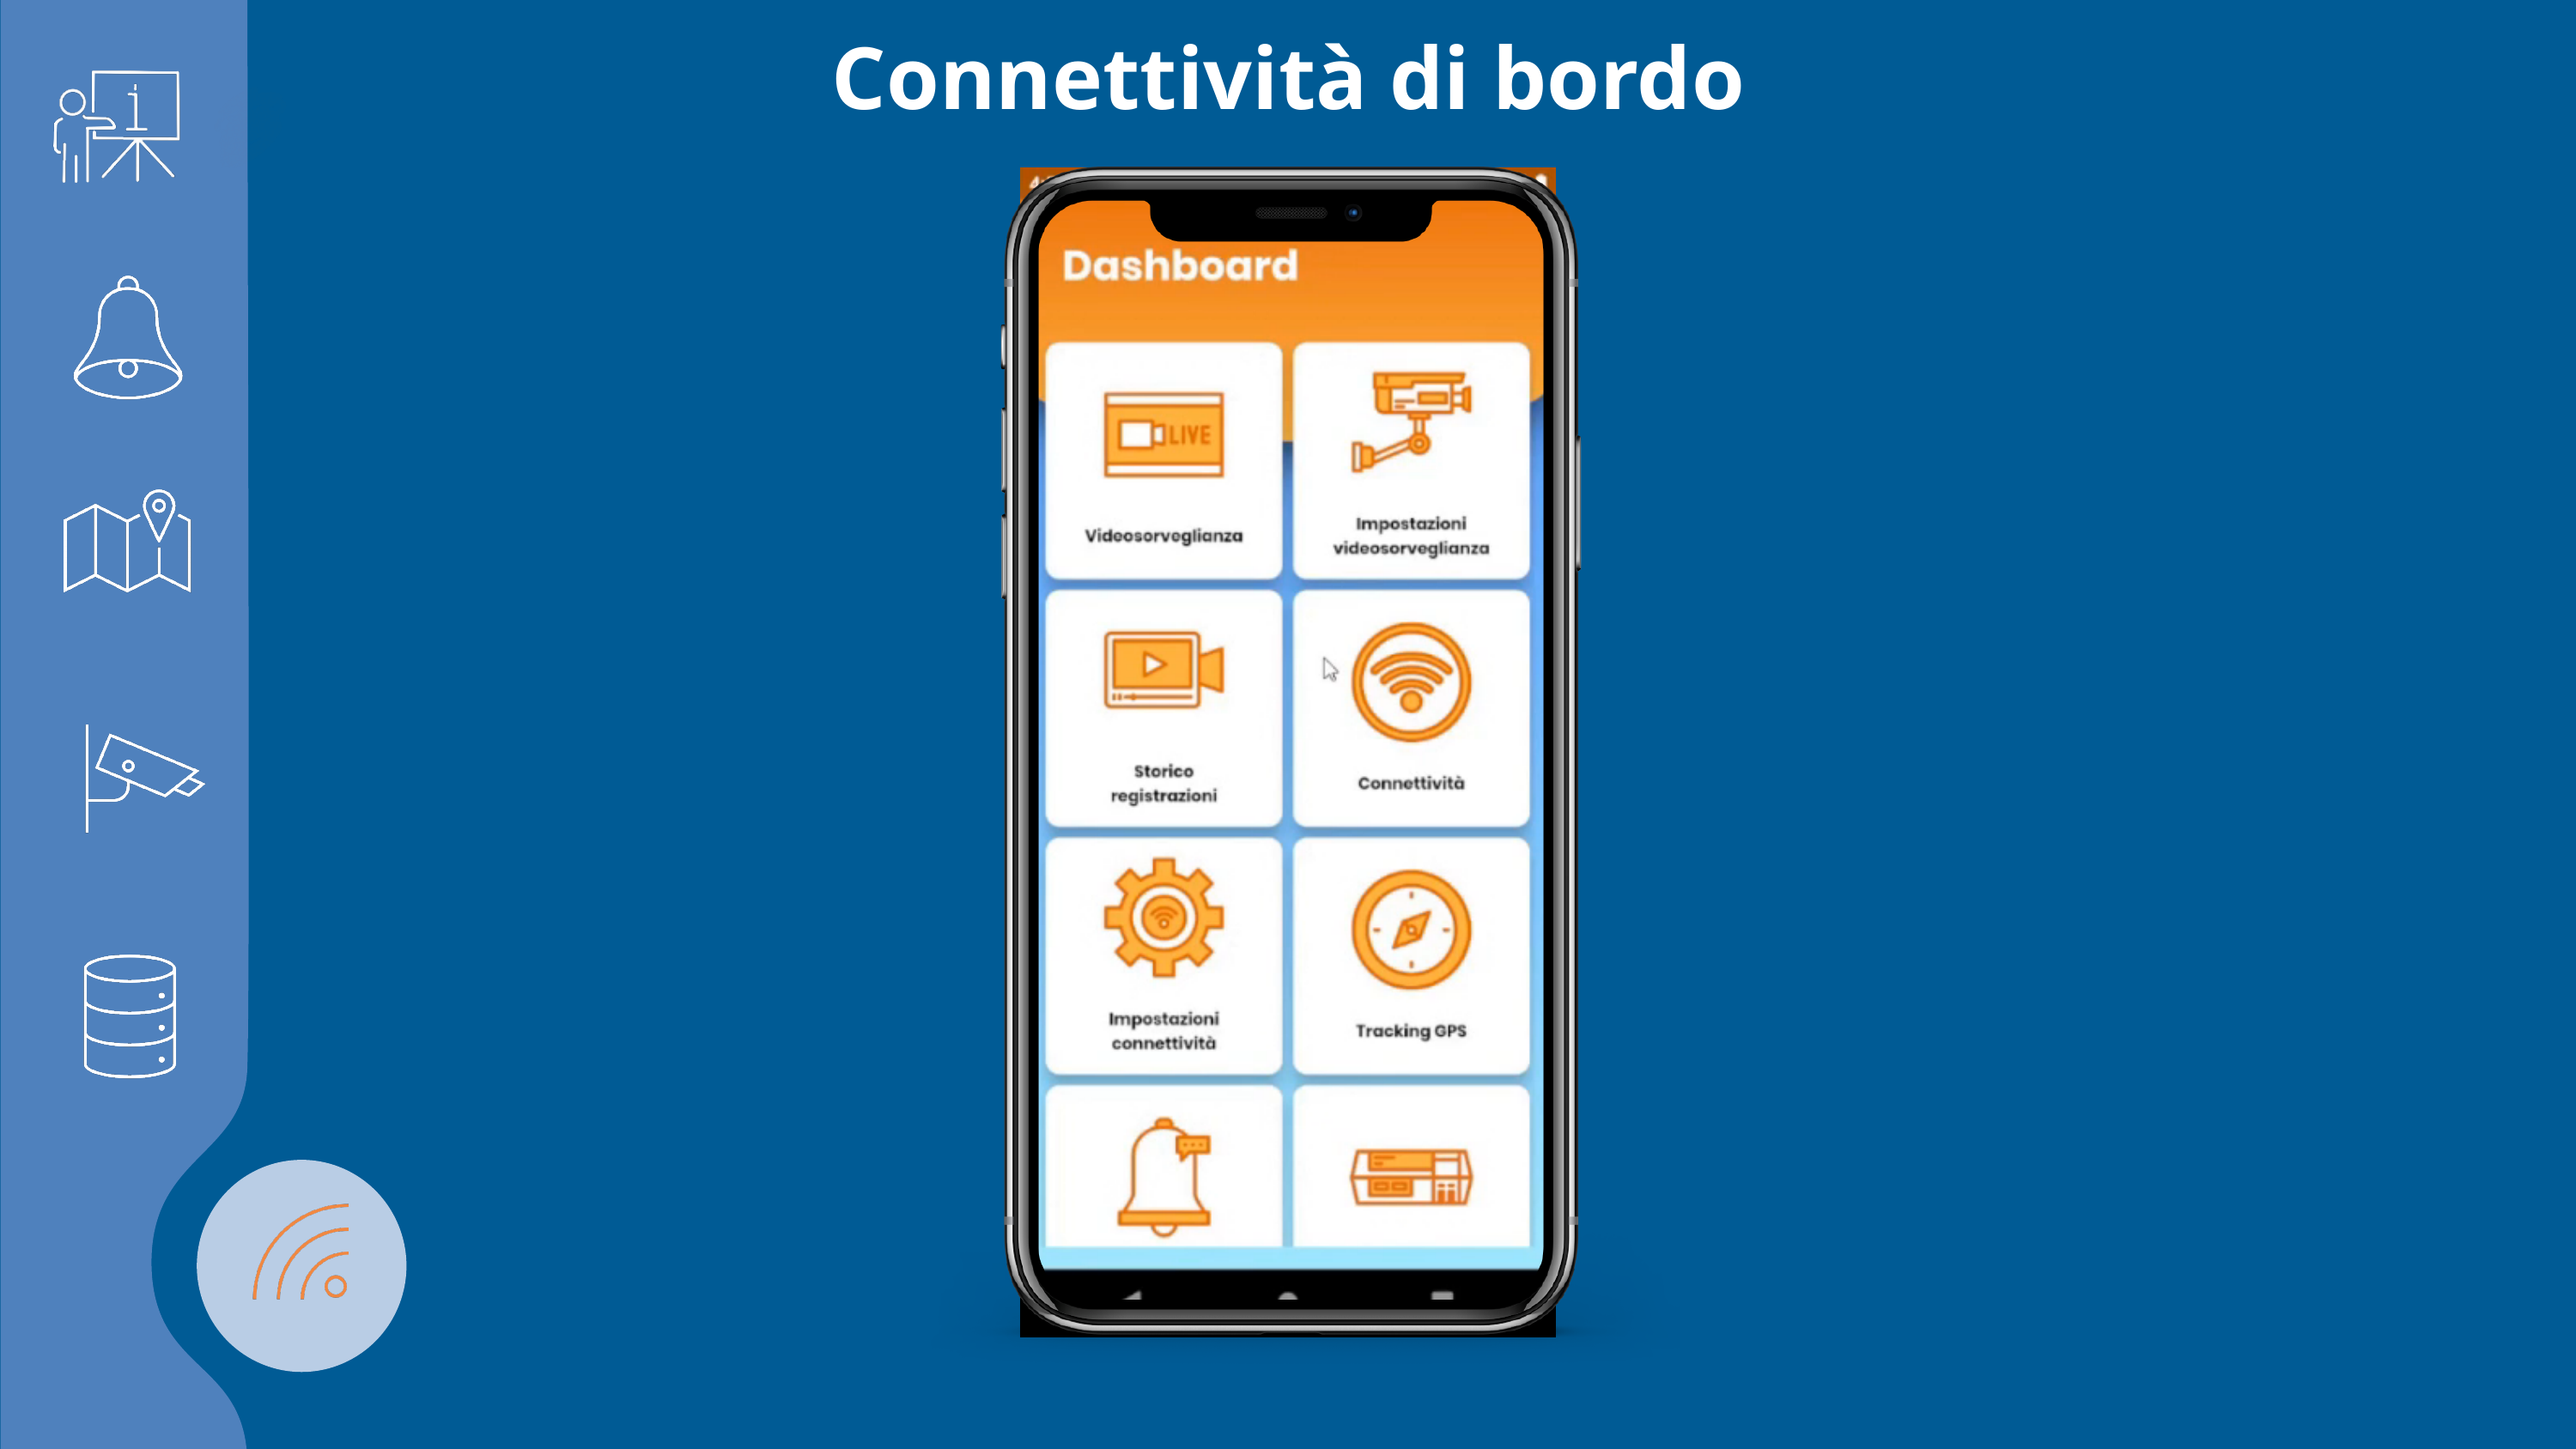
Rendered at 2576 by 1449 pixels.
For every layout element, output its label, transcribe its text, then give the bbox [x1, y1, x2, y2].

picture [890, 167, 1686, 1375]
picture [40, 699, 219, 856]
text_box [252, 1158, 351, 1170]
picture [0, 0, 301, 617]
picture [53, 865, 206, 1092]
text_box [195, 1194, 409, 1374]
title Connettività di bordo [531, 21, 2045, 266]
text_box [0, 363, 251, 1449]
picture [224, 1171, 378, 1325]
